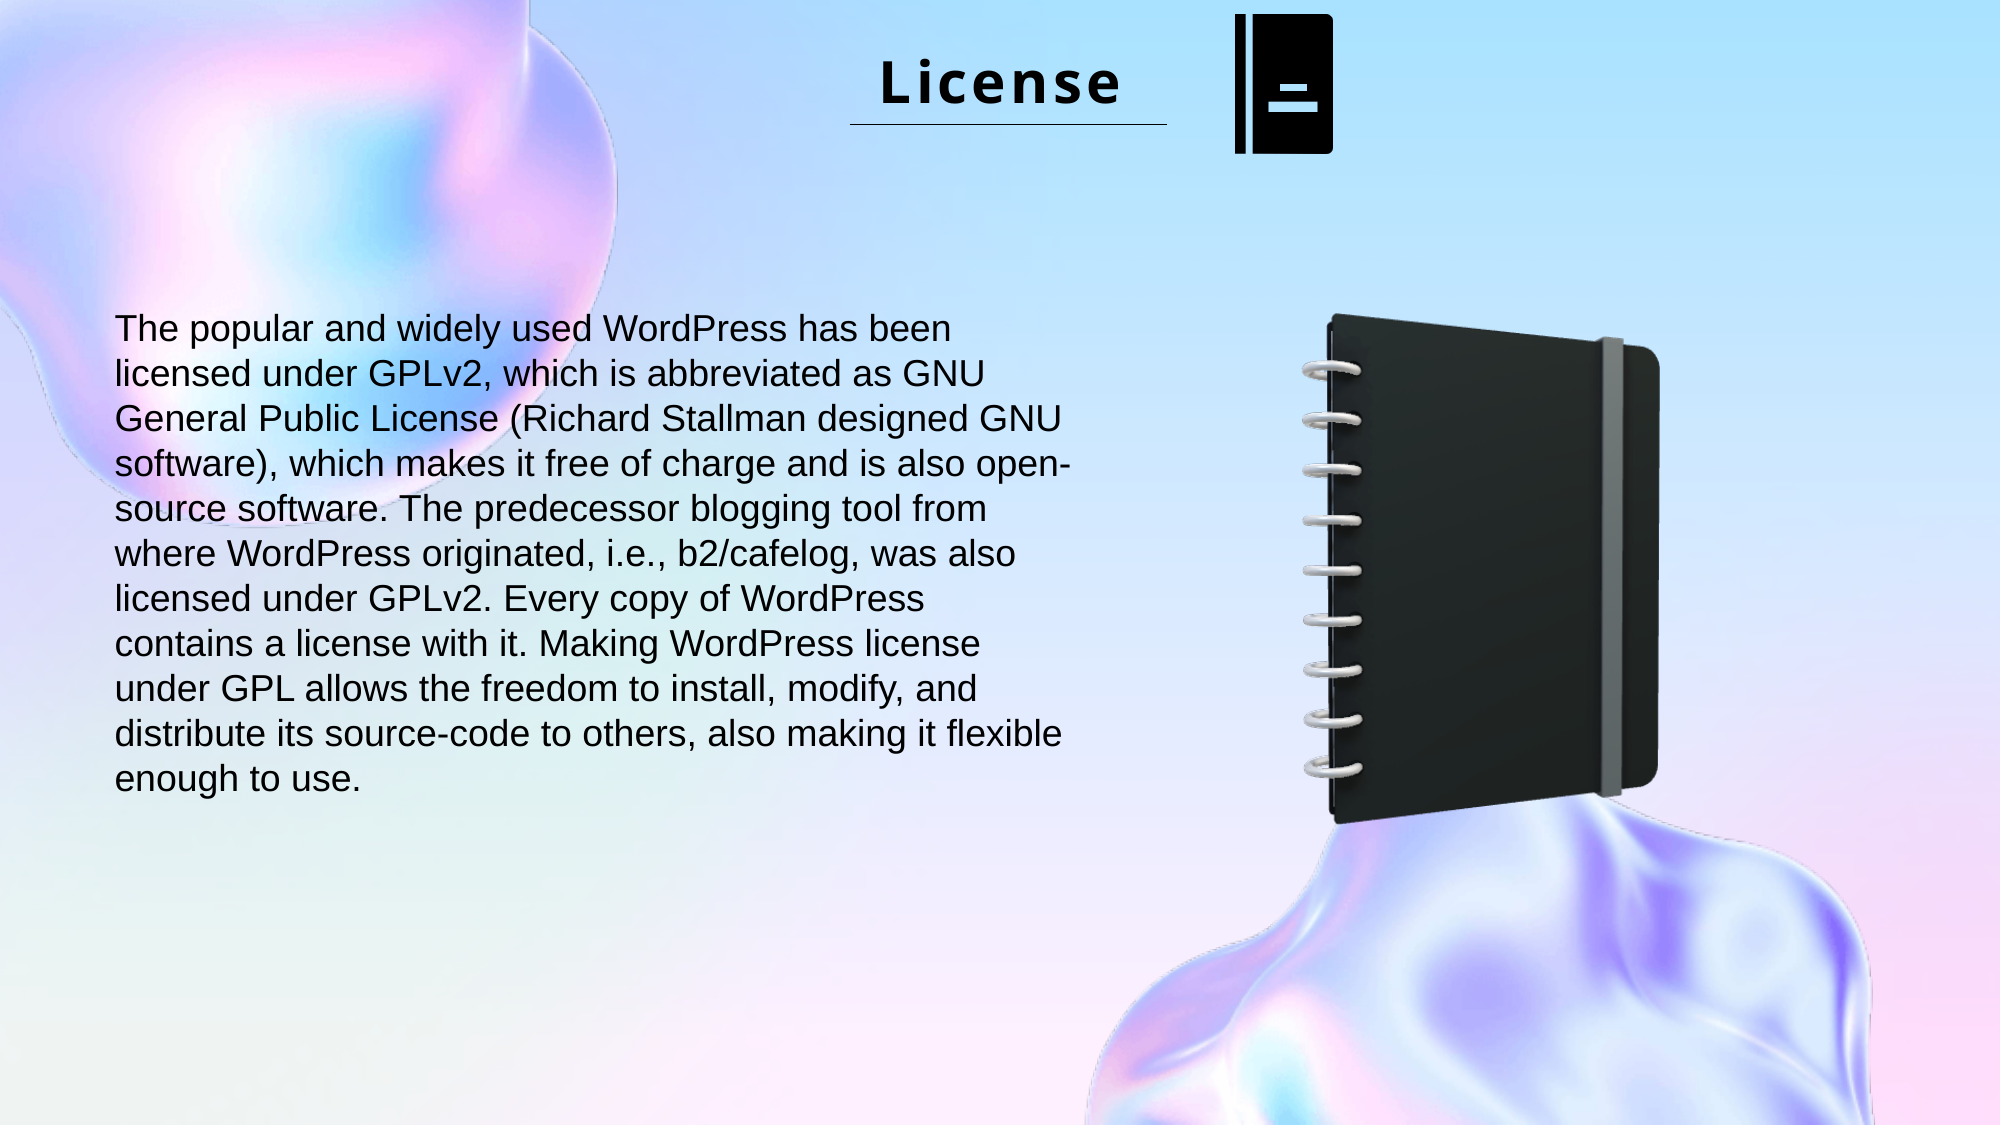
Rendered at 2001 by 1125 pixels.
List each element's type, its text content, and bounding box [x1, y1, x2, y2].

text_box The popular and widely used WordPress has been licensed under GPLv2, which is abbreviated as GNU General Public License (Richard Stallman designed GNU software), which makes it free of charge and is also open-source software. The predecessor blogging tool from where WordPress originated, i.e., b2/cafelog, was also licensed under GPLv2. Every copy of WordPress contains a license with it. Making WordPress license under GPL allows the freedom to install, modify, and distribute its source-code to others, also making it flexible enough to use. [99, 296, 1088, 807]
picture [0, 0, 2000, 1125]
title License [650, 37, 1685, 297]
